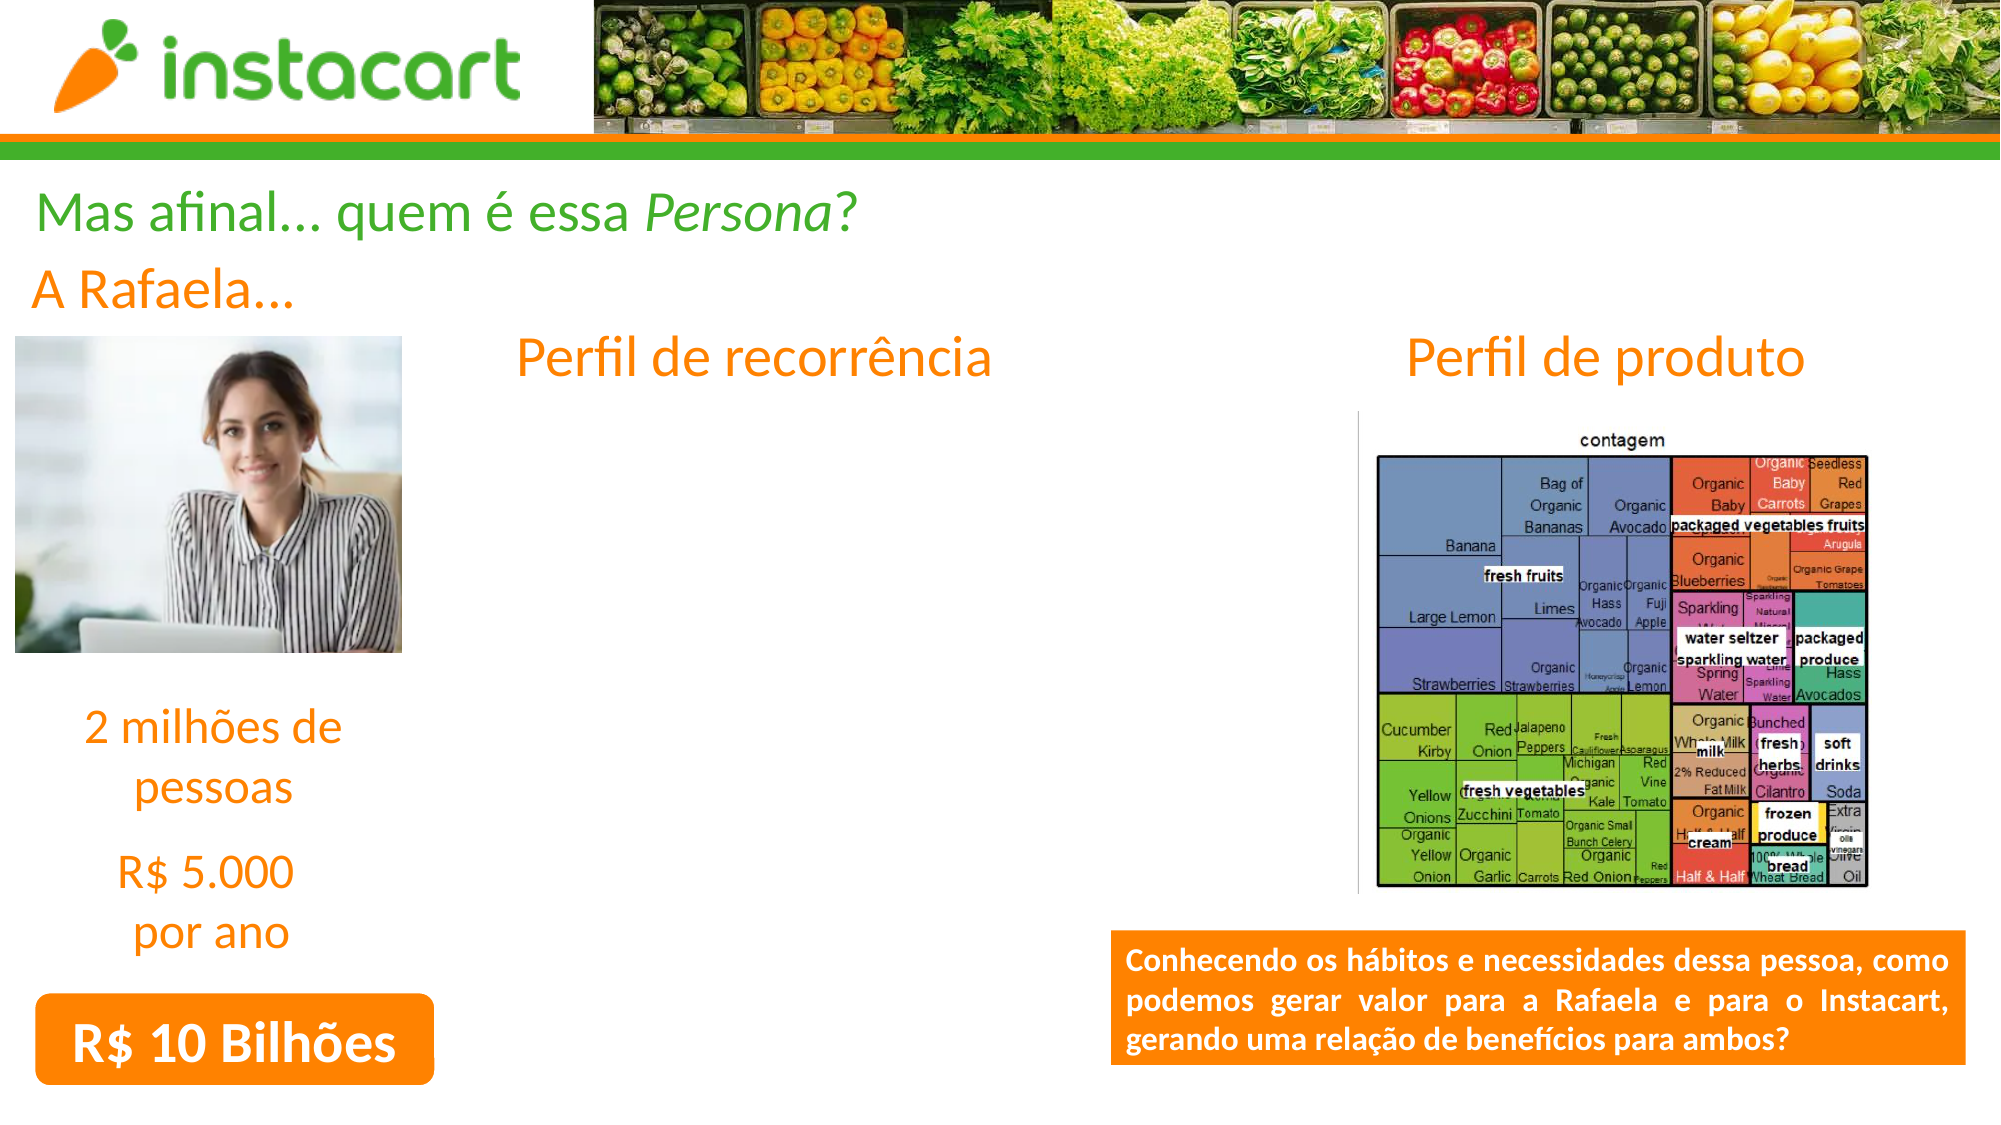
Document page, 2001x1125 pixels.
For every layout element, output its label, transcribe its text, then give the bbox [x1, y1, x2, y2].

text_box [0, 141, 2000, 161]
text_box R$ 10 Bilhões [33, 991, 437, 1088]
picture [1357, 411, 1883, 894]
text_box [0, 133, 2000, 141]
text_box R$ 5.000 por ano [58, 831, 364, 967]
text_box A Rafaela... [16, 242, 312, 328]
text_box 2 milhões de pessoas [61, 686, 366, 822]
picture [54, 19, 520, 114]
text_box Mas afinal... quem é essa Persona? [20, 165, 876, 251]
text_box Perfil de produto [1391, 310, 1835, 396]
picture [593, 0, 2000, 137]
picture [15, 336, 402, 653]
text_box Perfil de recorrência [501, 310, 1039, 396]
text_box Conhecendo os hábitos e necessidades dessa pessoa, como podemos gerar valor para a Rafaela e para o Instacart, gerando uma relação de benefícios para ambos? [1111, 930, 1966, 1065]
